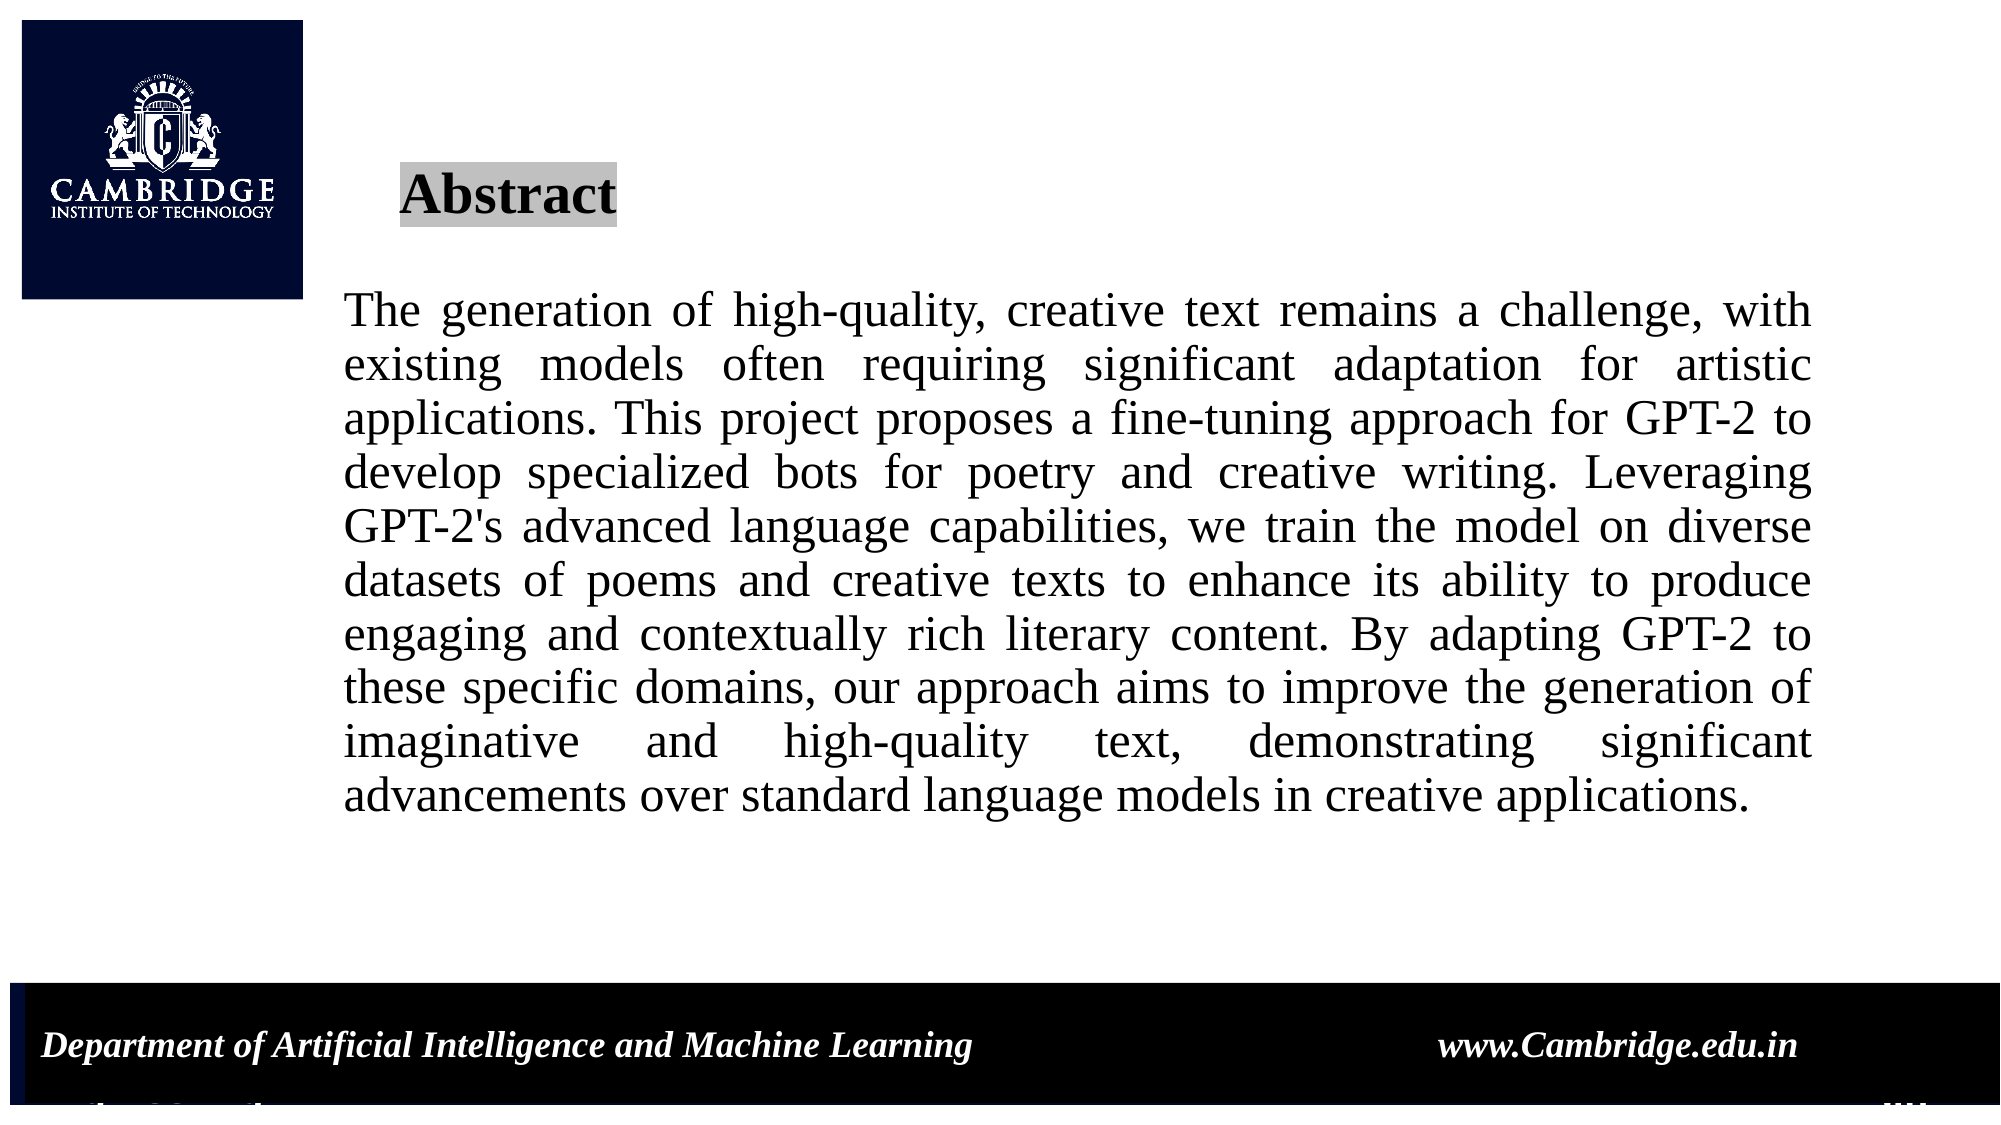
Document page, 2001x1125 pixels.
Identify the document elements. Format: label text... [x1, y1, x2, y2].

title Abstract [332, 141, 685, 235]
picture [51, 74, 274, 218]
text_box Department of Artificial Intelligence and Machine Learning www.Cambridge.edu.in [25, 983, 2000, 1103]
subtitle The generation of high-quality, creative text remains a challenge, with existing models often requiring significant adaptation for artistic applications. This project proposes a fine-tuning approach for GPT-2 to develop specialized bots for poetry and creative writing. Leveraging GPT-2's advanced language capabilities, we train the model on diverse datasets of poems and creative texts to enhance its ability to produce engaging and contextually rich literary content. By adapting GPT-2 to these specific domains, our approach aims to improve the generation of imaginative and high-quality text, demonstrating significant advancements over standard language models in creative applications. [328, 275, 1829, 929]
